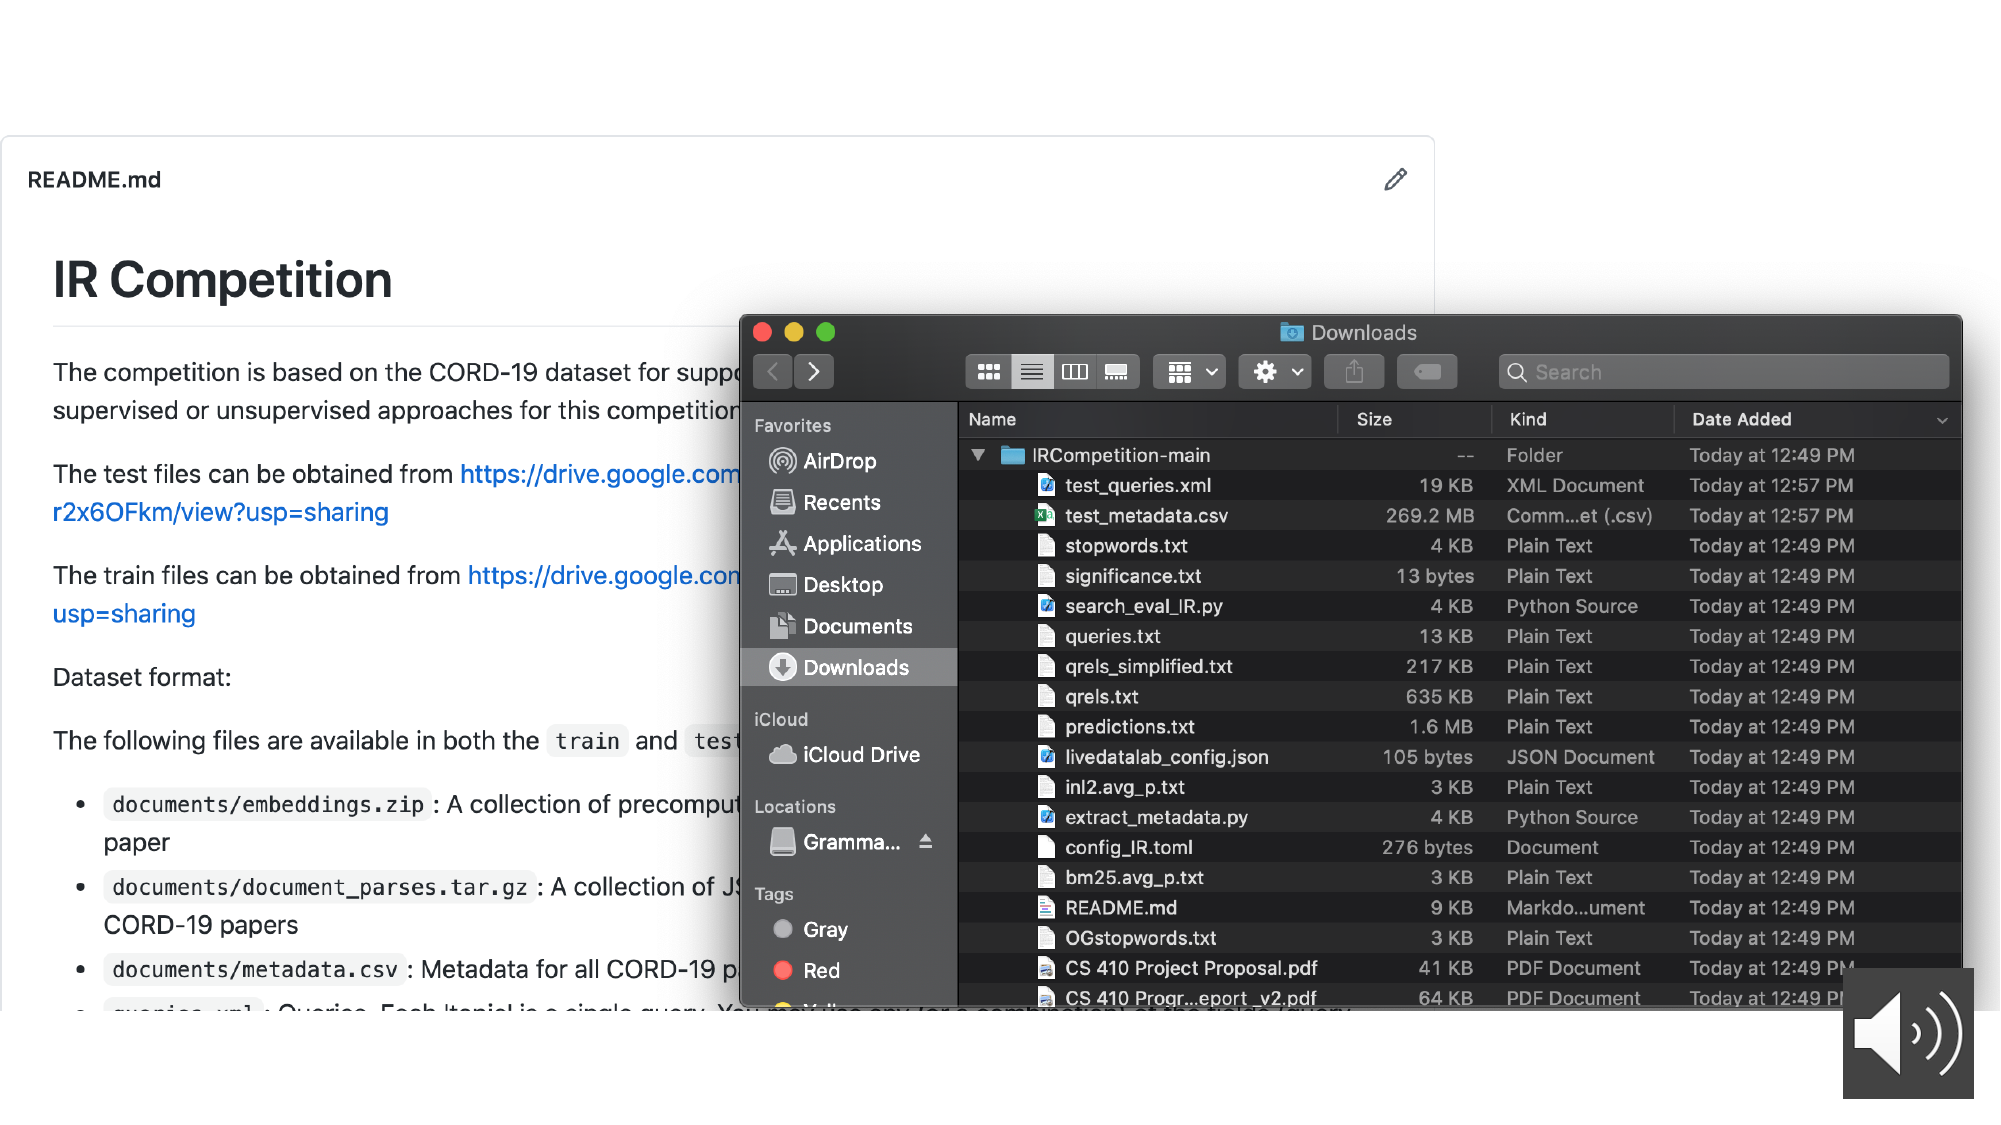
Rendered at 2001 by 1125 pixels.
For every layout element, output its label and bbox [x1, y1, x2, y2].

picture [0, 114, 2000, 1100]
